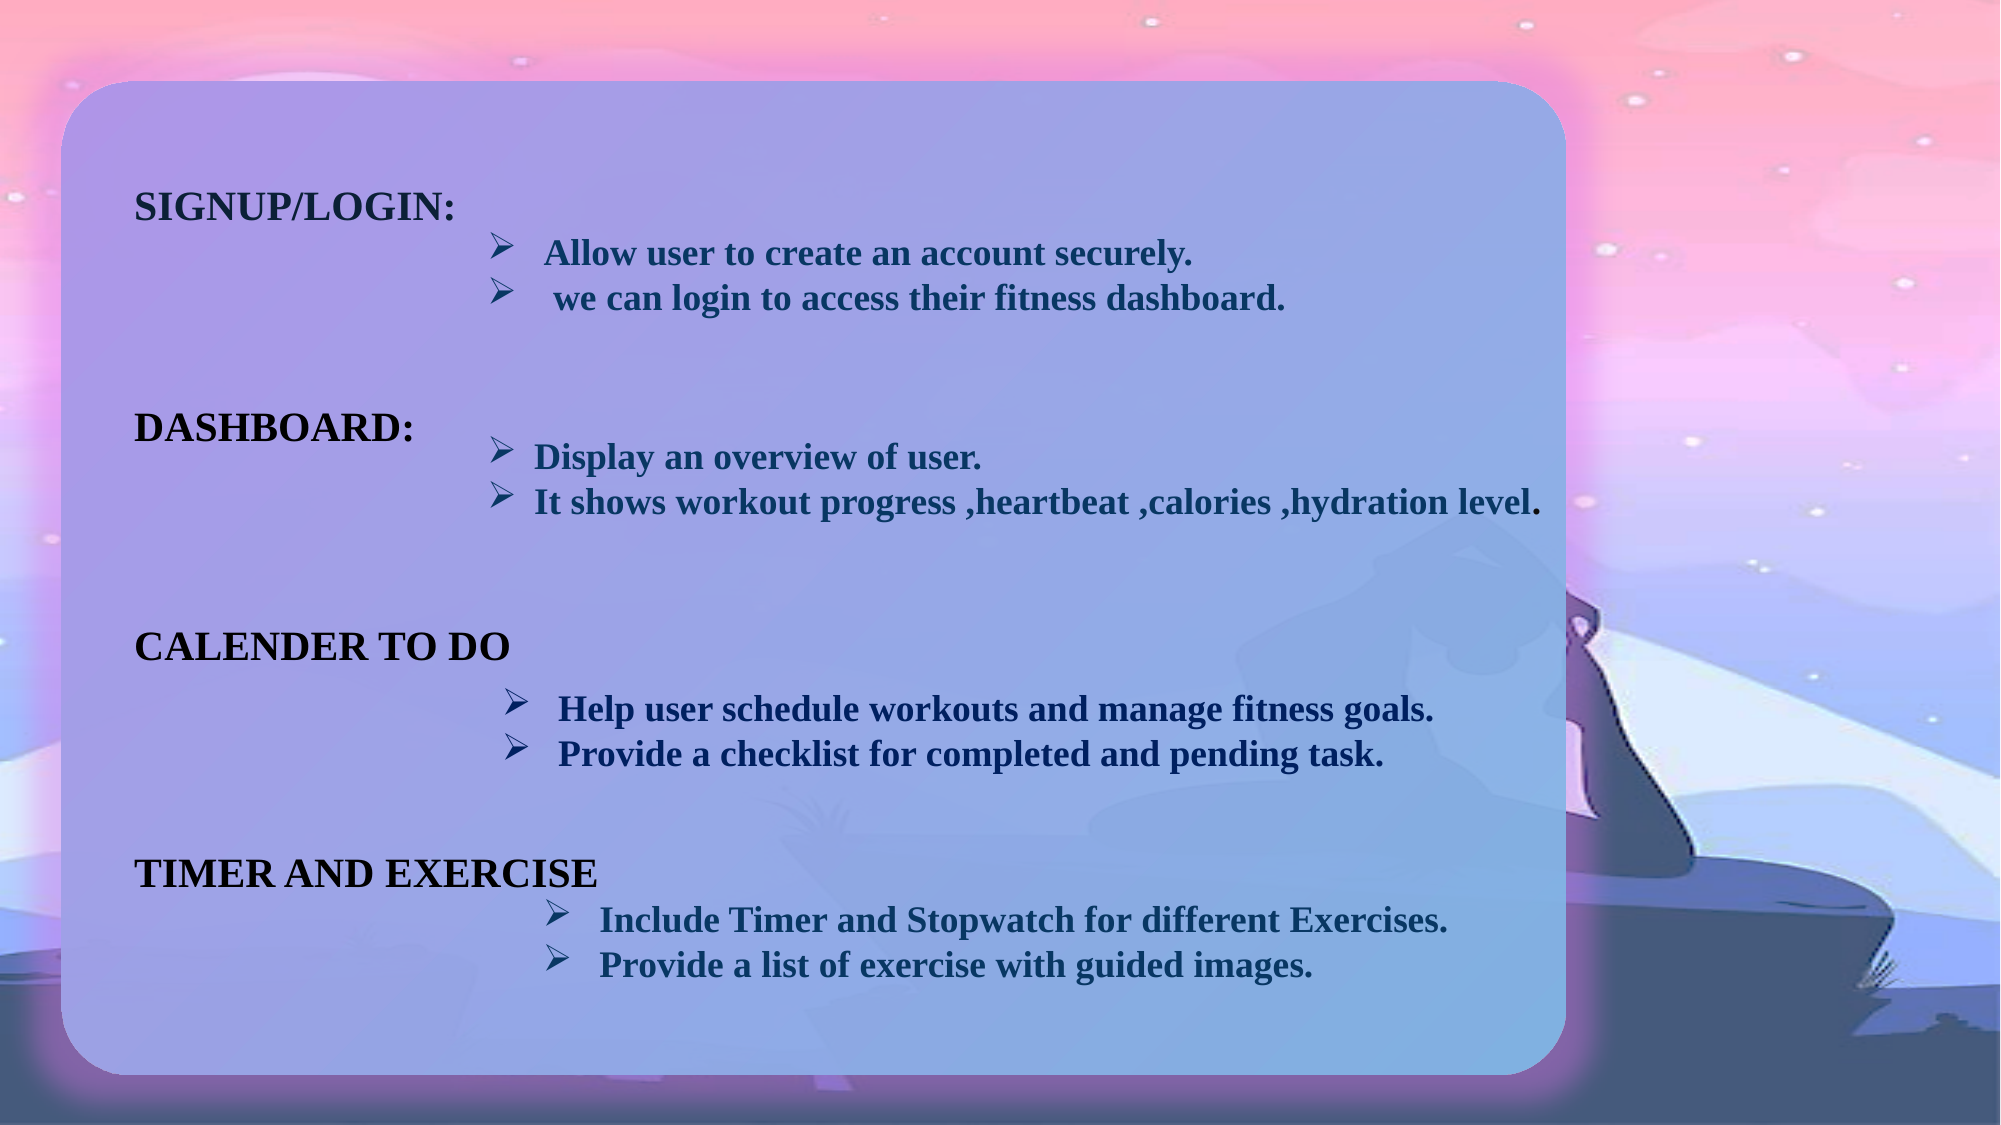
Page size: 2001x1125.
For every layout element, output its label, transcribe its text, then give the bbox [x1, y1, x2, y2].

text_box Help user schedule workouts and manage fitness goals. Provide a checklist for completed and pending task. [487, 676, 1583, 782]
text_box CALENDER TO DO [119, 611, 544, 677]
text_box Allow user to create an account securely. we can login to access their fitness dashboard. [472, 220, 1505, 326]
text_box [60, 80, 1567, 1076]
text_box Include Timer and Stopwatch for different Exercises. Provide a list of exercise with guided images. [528, 888, 1600, 993]
text_box SIGNUP/LOGIN: [119, 171, 473, 237]
text_box DASHBOARD: [119, 391, 473, 457]
text_box LOGIN AND SIGNUP : [28, 49, 1598, 1108]
text_box Display an overview of user. It shows workout progress ,heartbeat ,calories ,hydration level. [472, 424, 1628, 530]
picture [0, 0, 2001, 1125]
text_box TIMER AND EXERCISE [119, 838, 623, 904]
